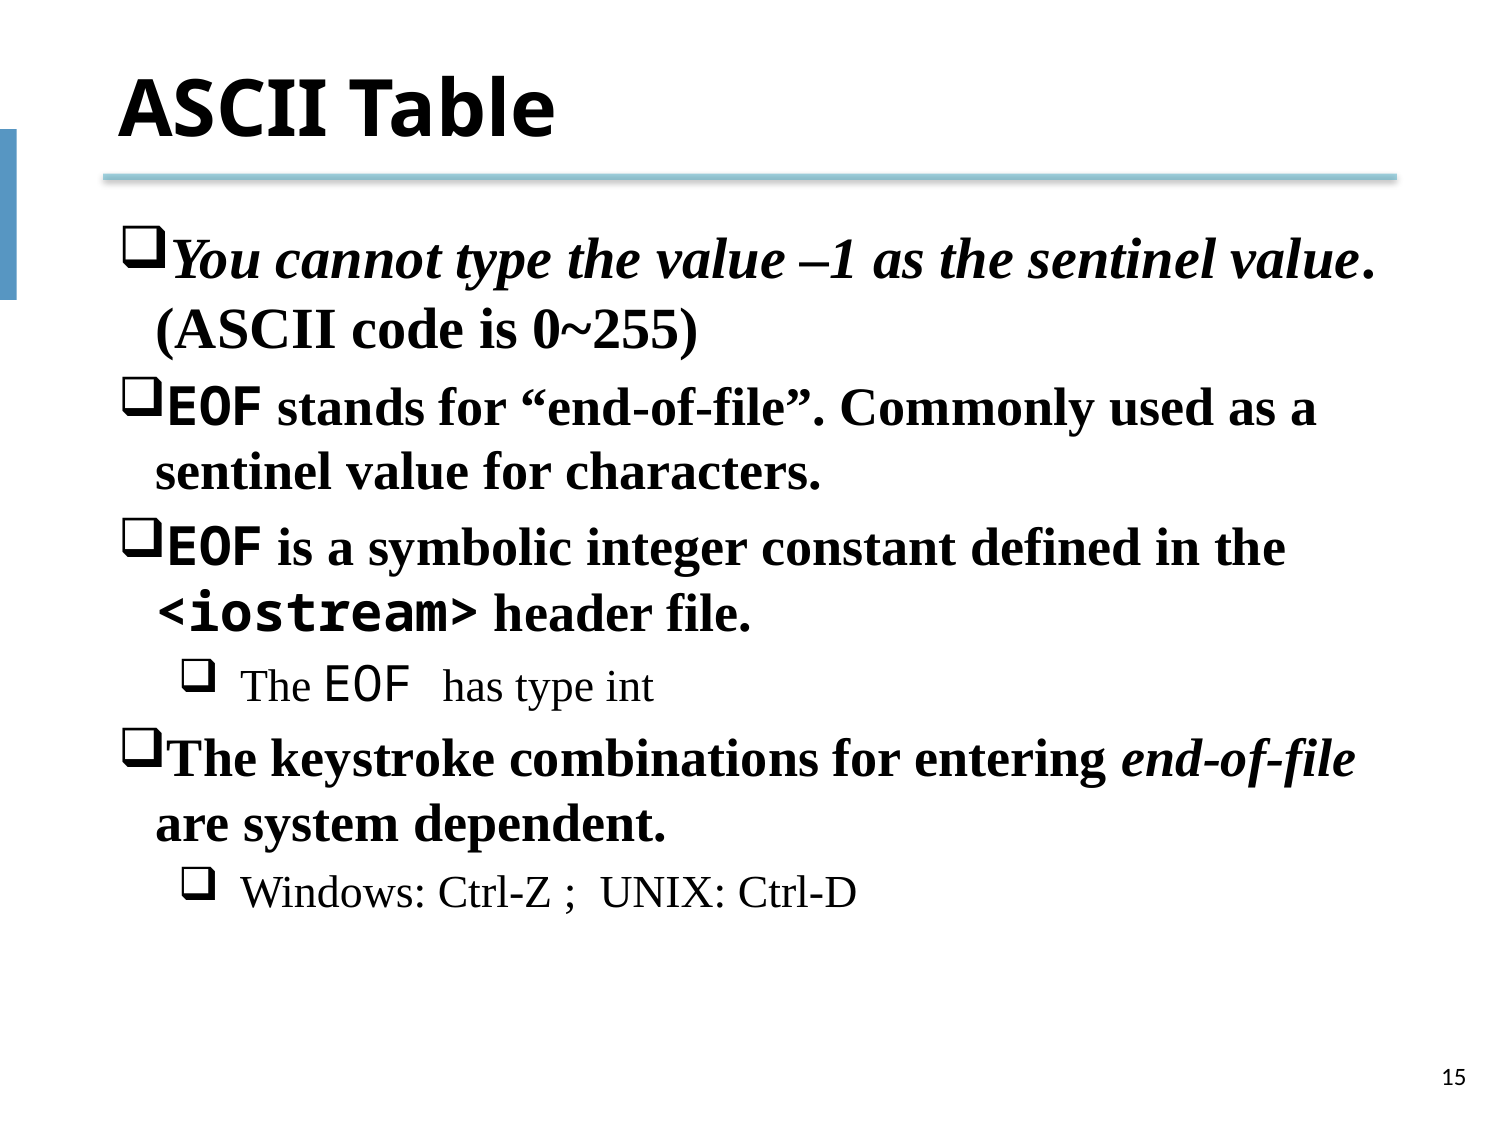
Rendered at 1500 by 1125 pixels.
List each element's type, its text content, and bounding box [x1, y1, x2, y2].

list You cannot type the value –1 as the sentinel value. (ASCII code is 0~255) EOF stands for “end-of-file”. Commonly used as a sentinel value for characters. EOF is a symbolic integer constant defined in the <iostream> header file. The EOF has type int The keystroke combinations for entering end-of-file are system dependent. Windows: Ctrl-Z ; UNIX: Ctrl-D [103, 212, 1397, 977]
slide_number 15 [1131, 1045, 1482, 1106]
title ASCII Table [103, 25, 1397, 185]
